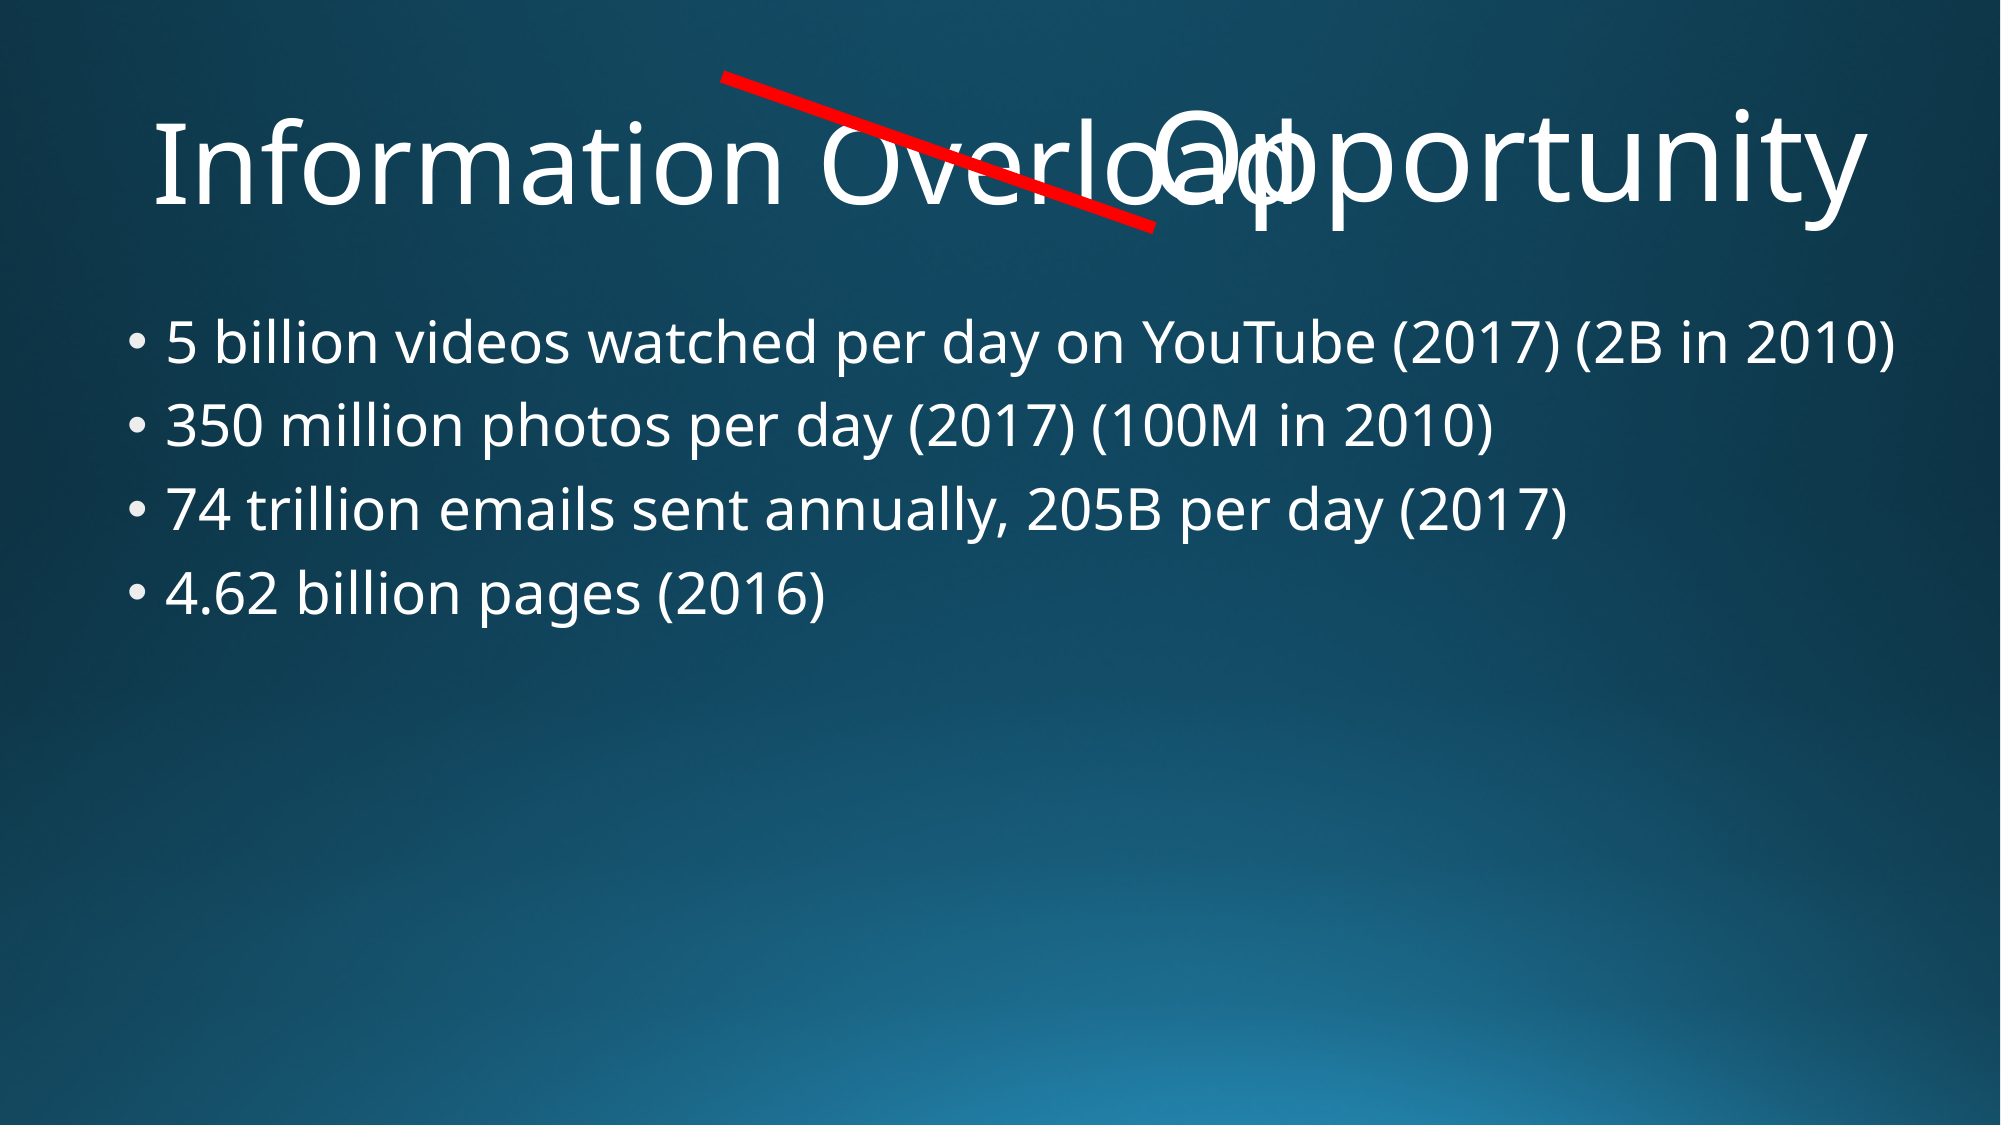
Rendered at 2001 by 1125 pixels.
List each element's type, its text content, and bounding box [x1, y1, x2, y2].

title Information Overload [137, 59, 1863, 278]
picture [0, 0, 2001, 1125]
list 5 billion videos watched per day on YouTube (2017) (2B in 2010) 350 million photos per day (2017) (100M in 2010) 74 trillion emails sent annually, 205B per day (2017) 4.62 billion pages (2016) [112, 305, 1939, 1021]
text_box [722, 76, 1155, 229]
text_box Opportunity [1133, 68, 1884, 234]
